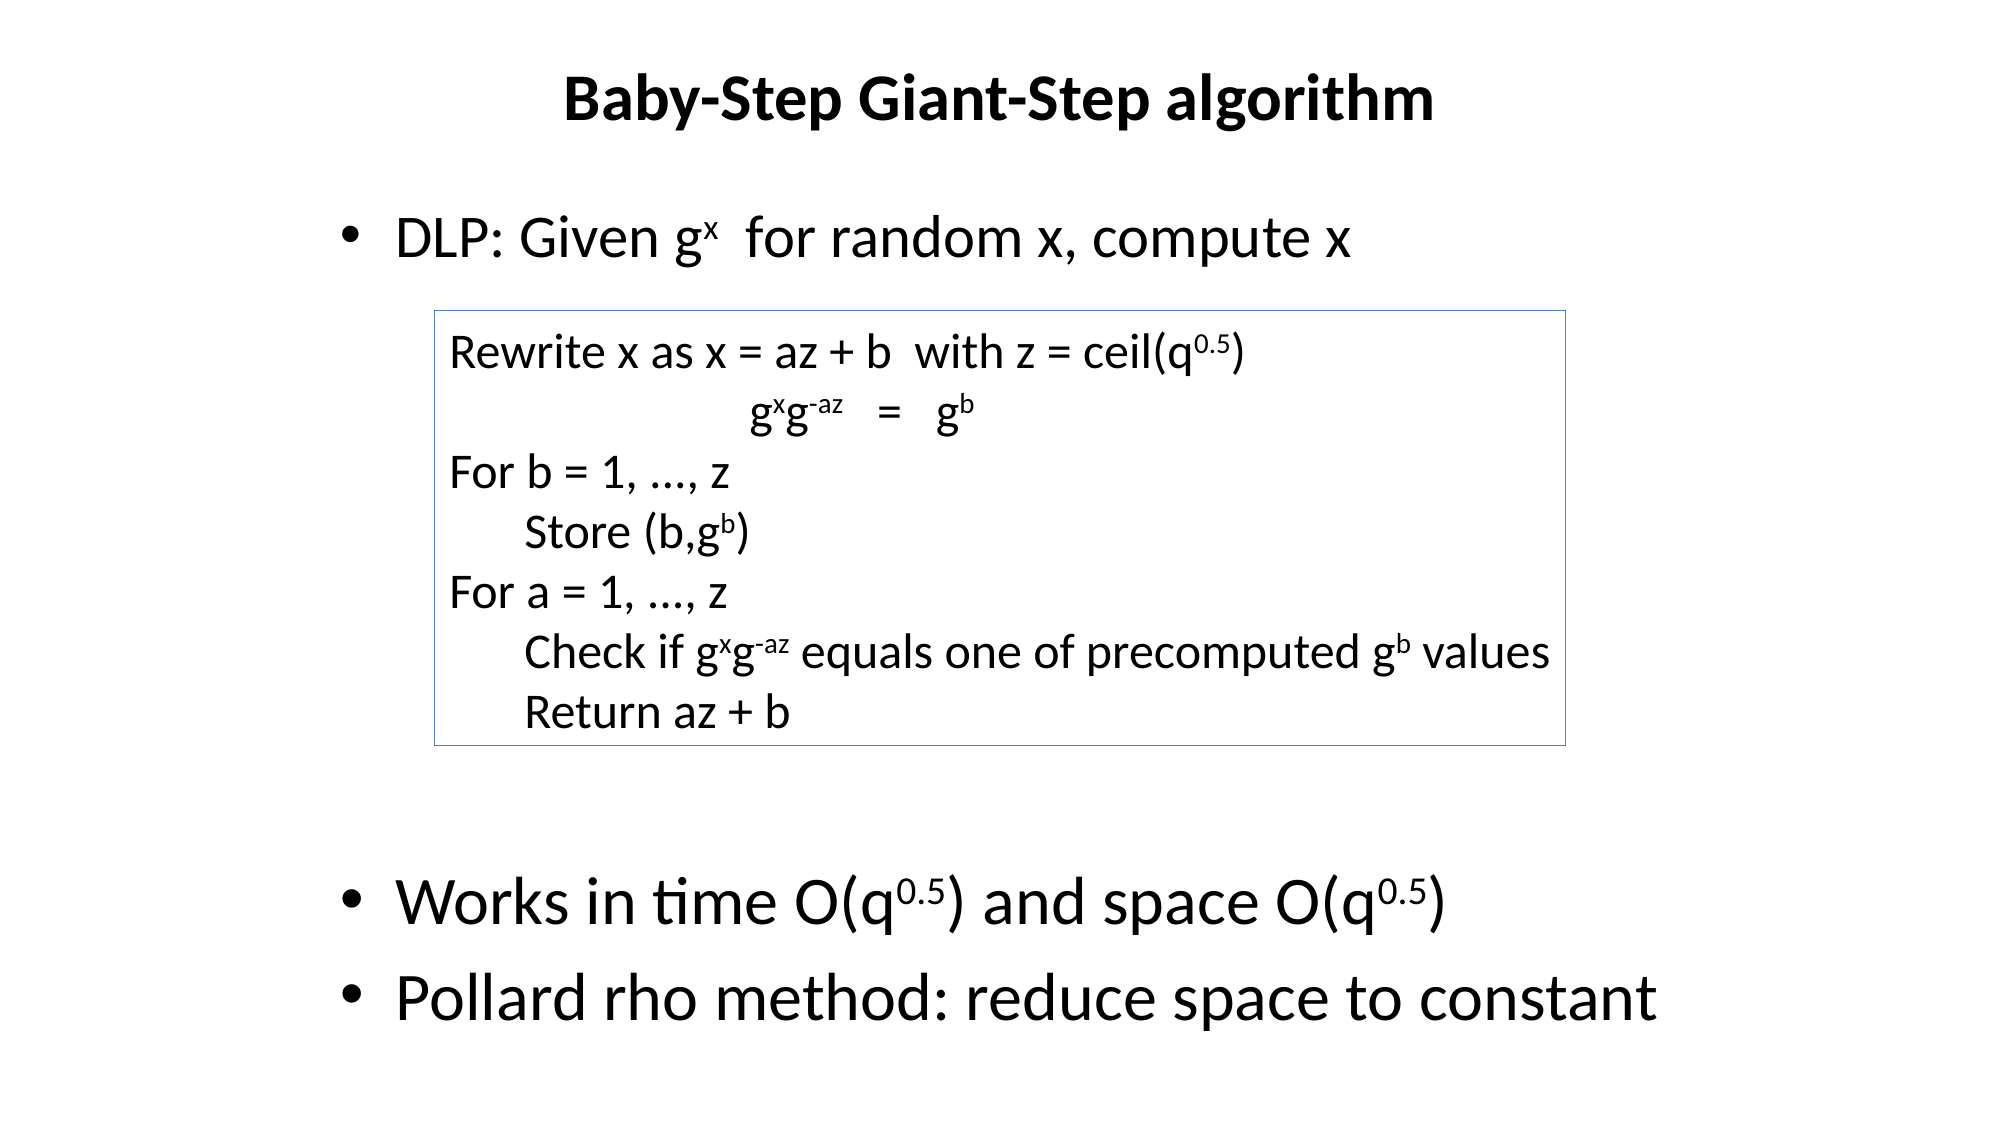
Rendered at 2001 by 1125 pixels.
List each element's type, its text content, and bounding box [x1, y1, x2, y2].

text_box Rewrite x as x = az + b with z = ceil(q0.5) gxg-az = gb For b = 1, ..., z Store (b,gb) For a = 1, ..., z Check if gxg-az equals one of precomputed gb values Return az + b [434, 310, 1566, 746]
list DLP: Given gx for random x, compute x Works in time O(q0.5) and space O(q0.5) Pollard rho method: reduce space to constant [324, 189, 1675, 1100]
title Baby-Step Giant-Step algorithm [324, 0, 1675, 188]
